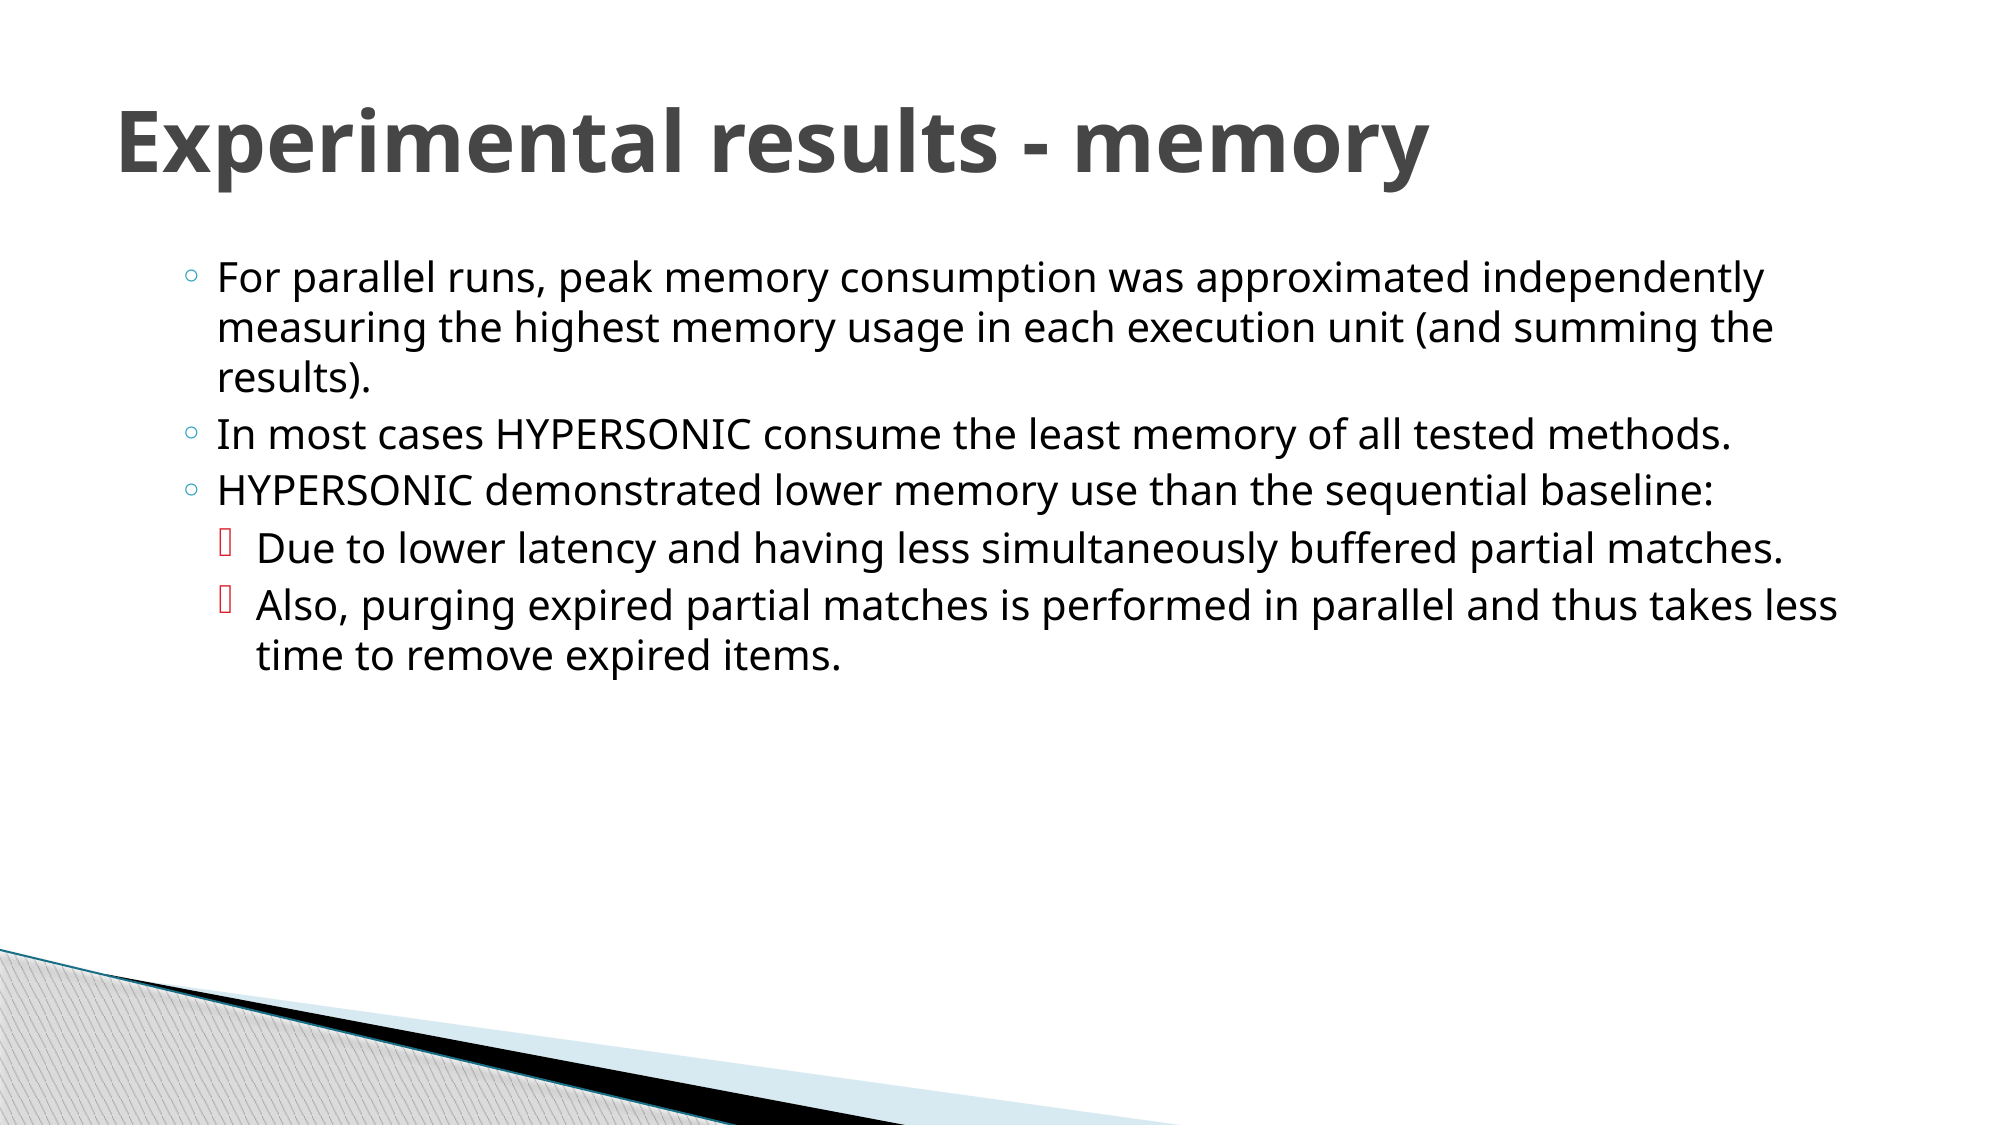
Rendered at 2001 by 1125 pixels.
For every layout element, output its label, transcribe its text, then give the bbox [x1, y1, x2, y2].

list For parallel runs, peak memory consumption was approximated independently measuring the highest memory usage in each execution unit (and summing the results). In most cases HYPERSONIC consume the least memory of all tested methods. HYPERSONIC demonstrated lower memory use than the sequential baseline: Due to lower latency and having less simultaneously buffered partial matches. Also, purging expired partial matches is performed in parallel and thus takes less time to remove expired items. [99, 243, 1900, 986]
title Experimental results - memory [99, 45, 1900, 233]
